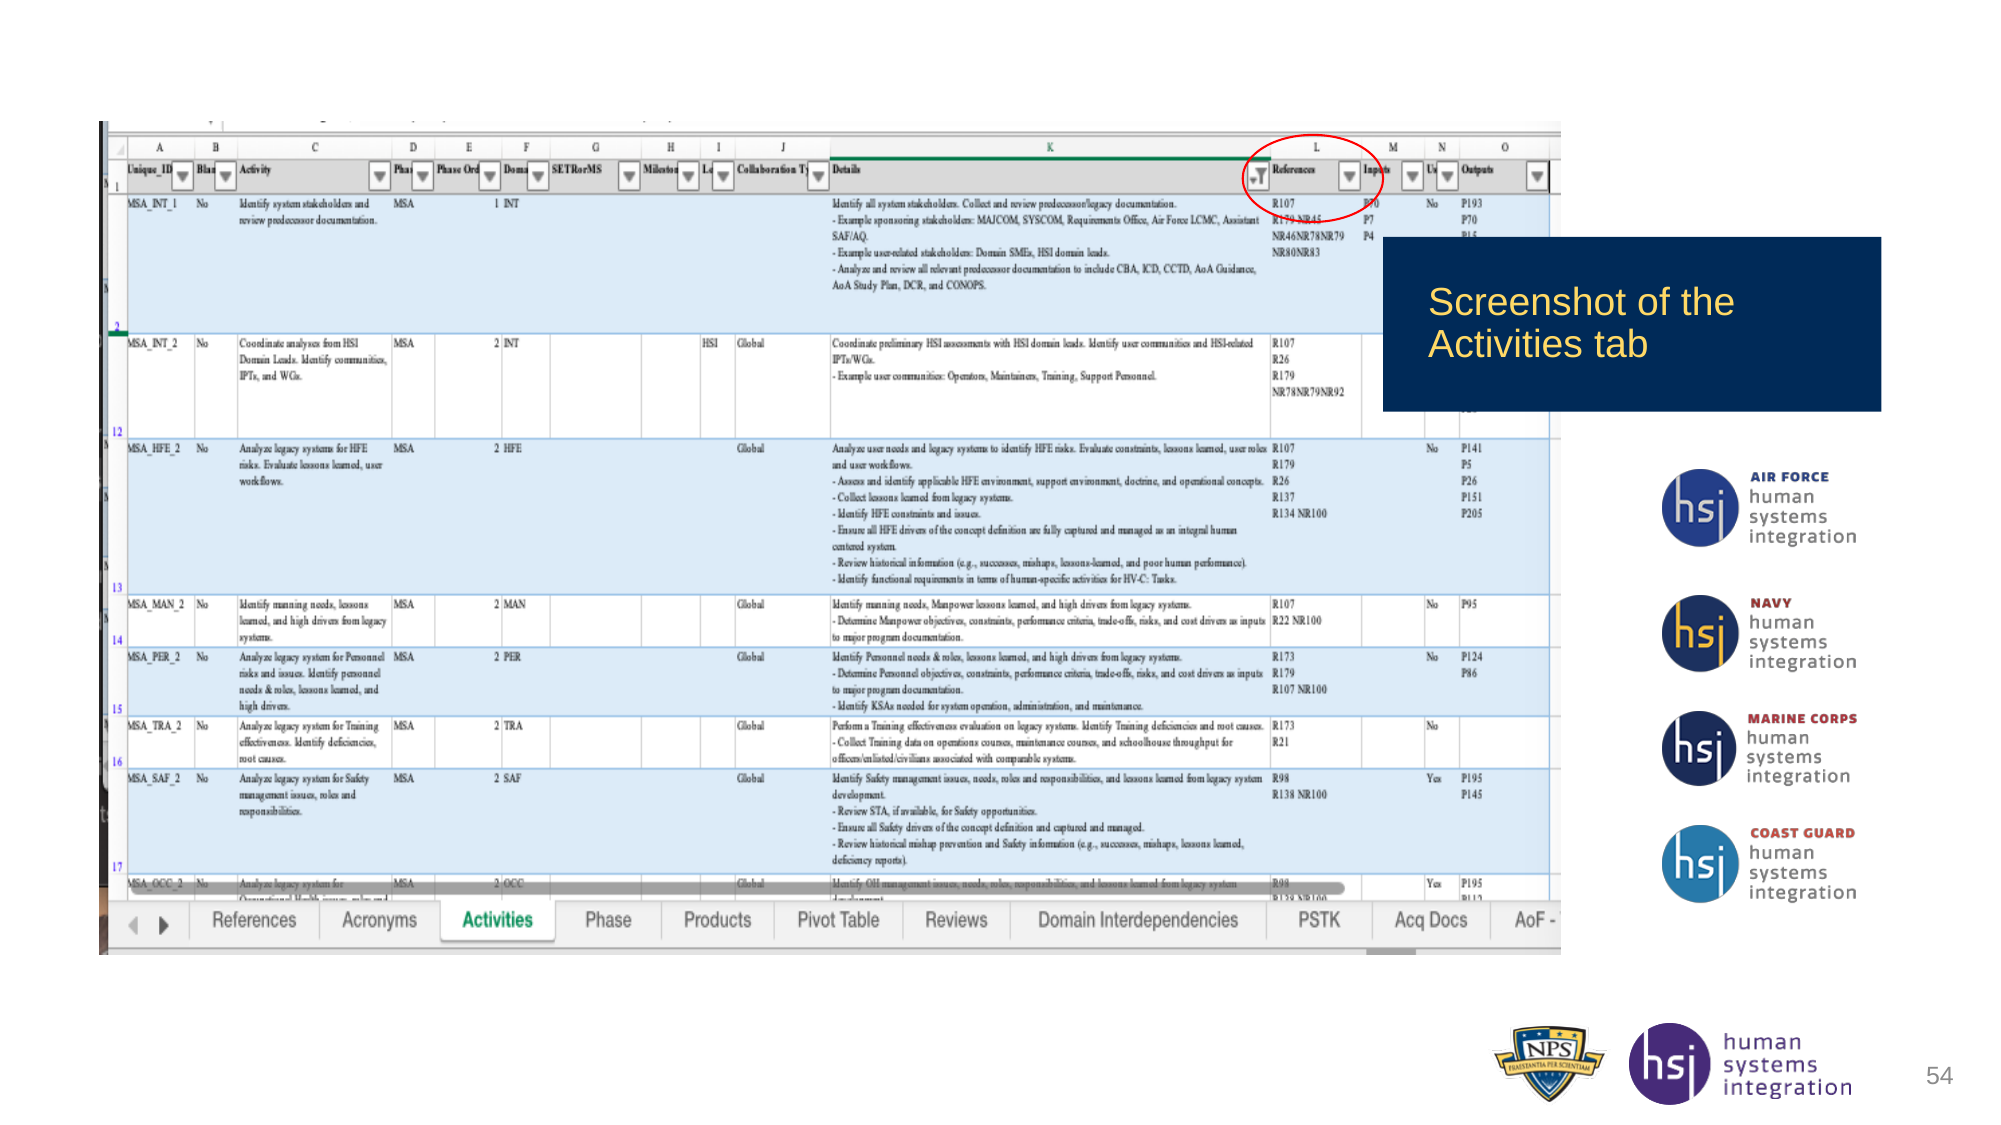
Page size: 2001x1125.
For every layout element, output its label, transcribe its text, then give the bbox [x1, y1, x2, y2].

slide_number 54 [1899, 1044, 1969, 1105]
picture [1662, 711, 1858, 796]
picture [99, 121, 1561, 955]
picture [1662, 469, 1858, 557]
picture [1629, 1023, 1851, 1105]
text_box Screenshot of the Activities tab [1561, 236, 1882, 412]
picture [1662, 595, 1858, 682]
picture [1488, 1023, 1611, 1106]
picture [1662, 825, 1858, 913]
